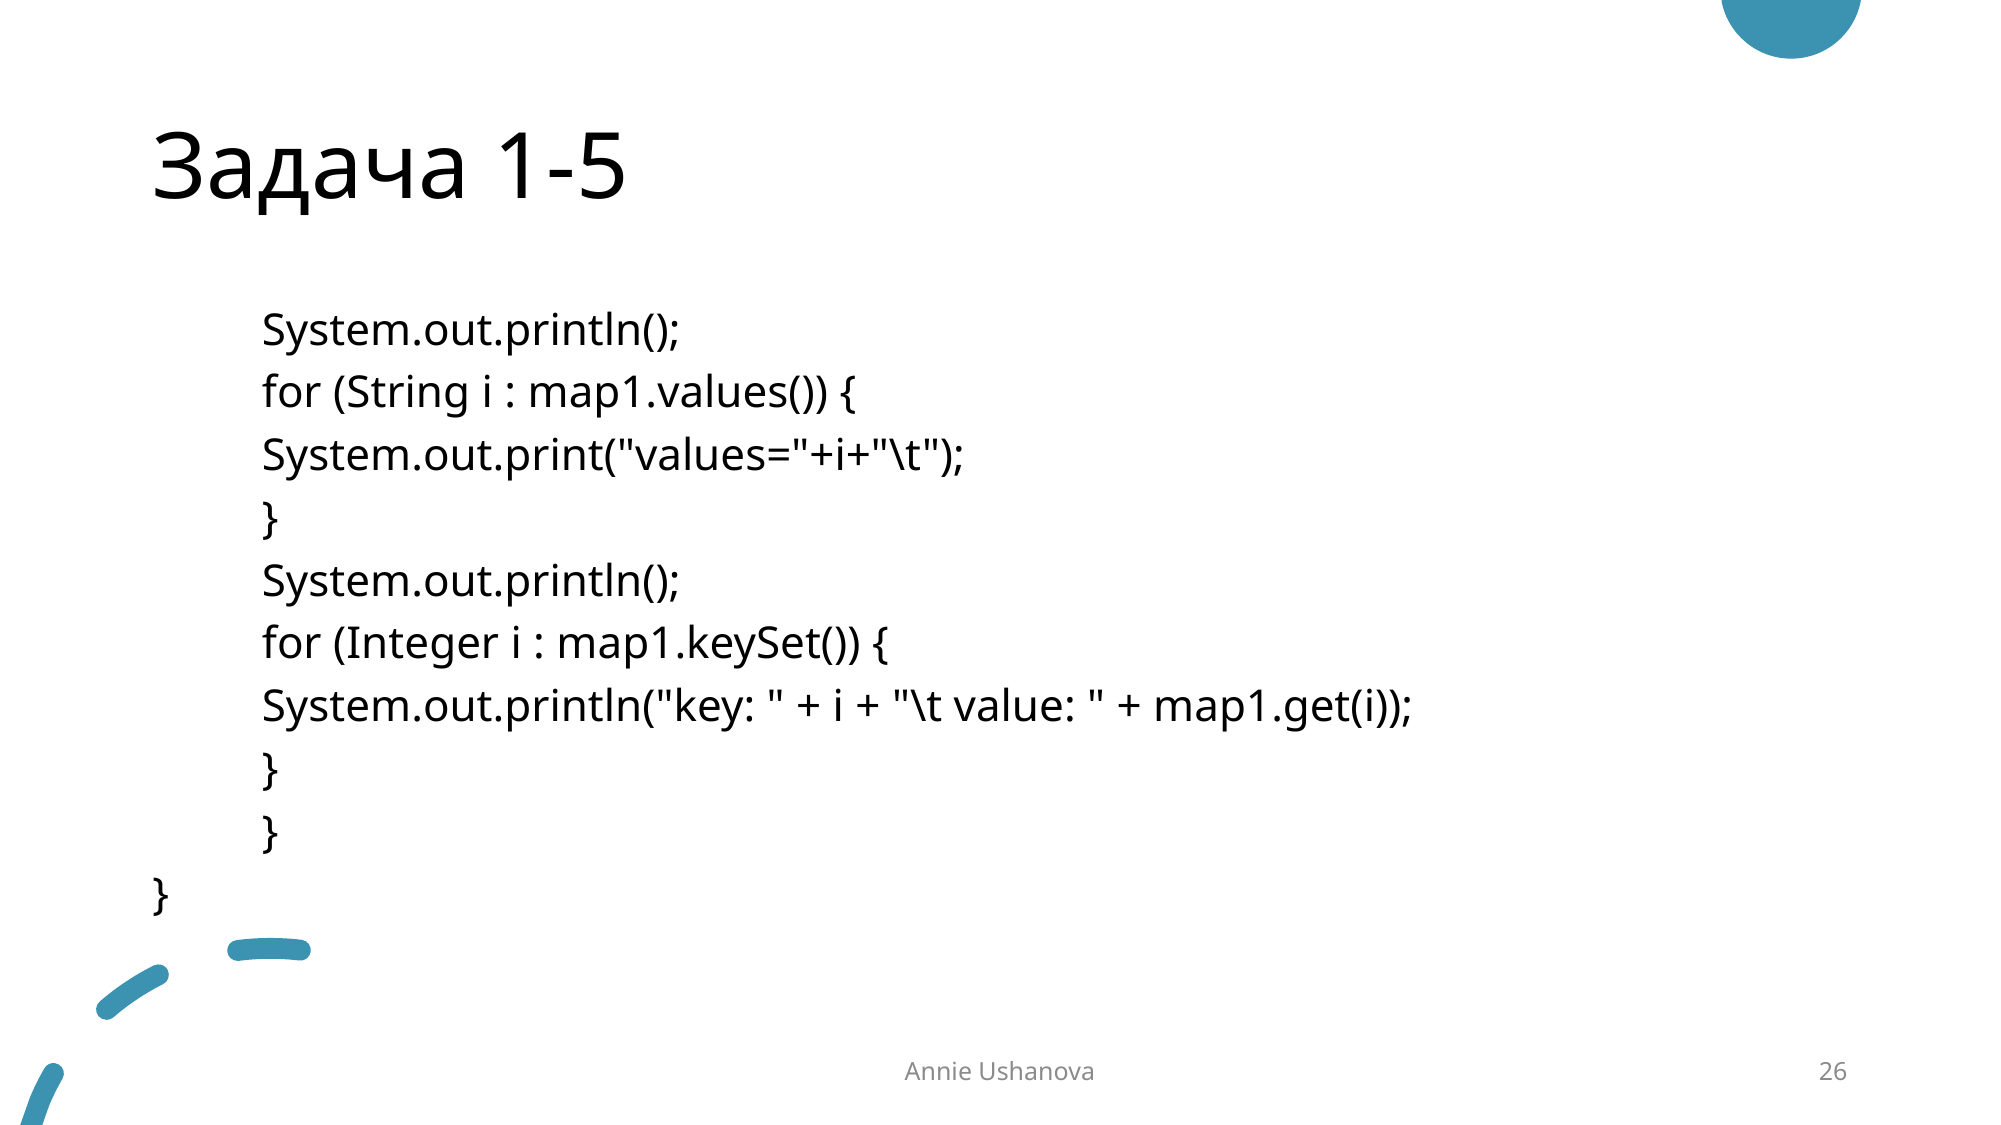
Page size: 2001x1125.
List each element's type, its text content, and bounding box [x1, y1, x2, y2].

footer Annie Ushanova [662, 1042, 1338, 1103]
slide_number 26 [1412, 1042, 1863, 1103]
title Задача 1-5 [137, 59, 1863, 278]
list System.out.println(); for (String i : map1.values()) { System.out.print("values="+i+"\t"); } System.out.println(); for (Integer i : map1.keySet()) { System.out.println("key: " + i + "\t value: " + map1.get(i)); } } } [137, 299, 1863, 933]
